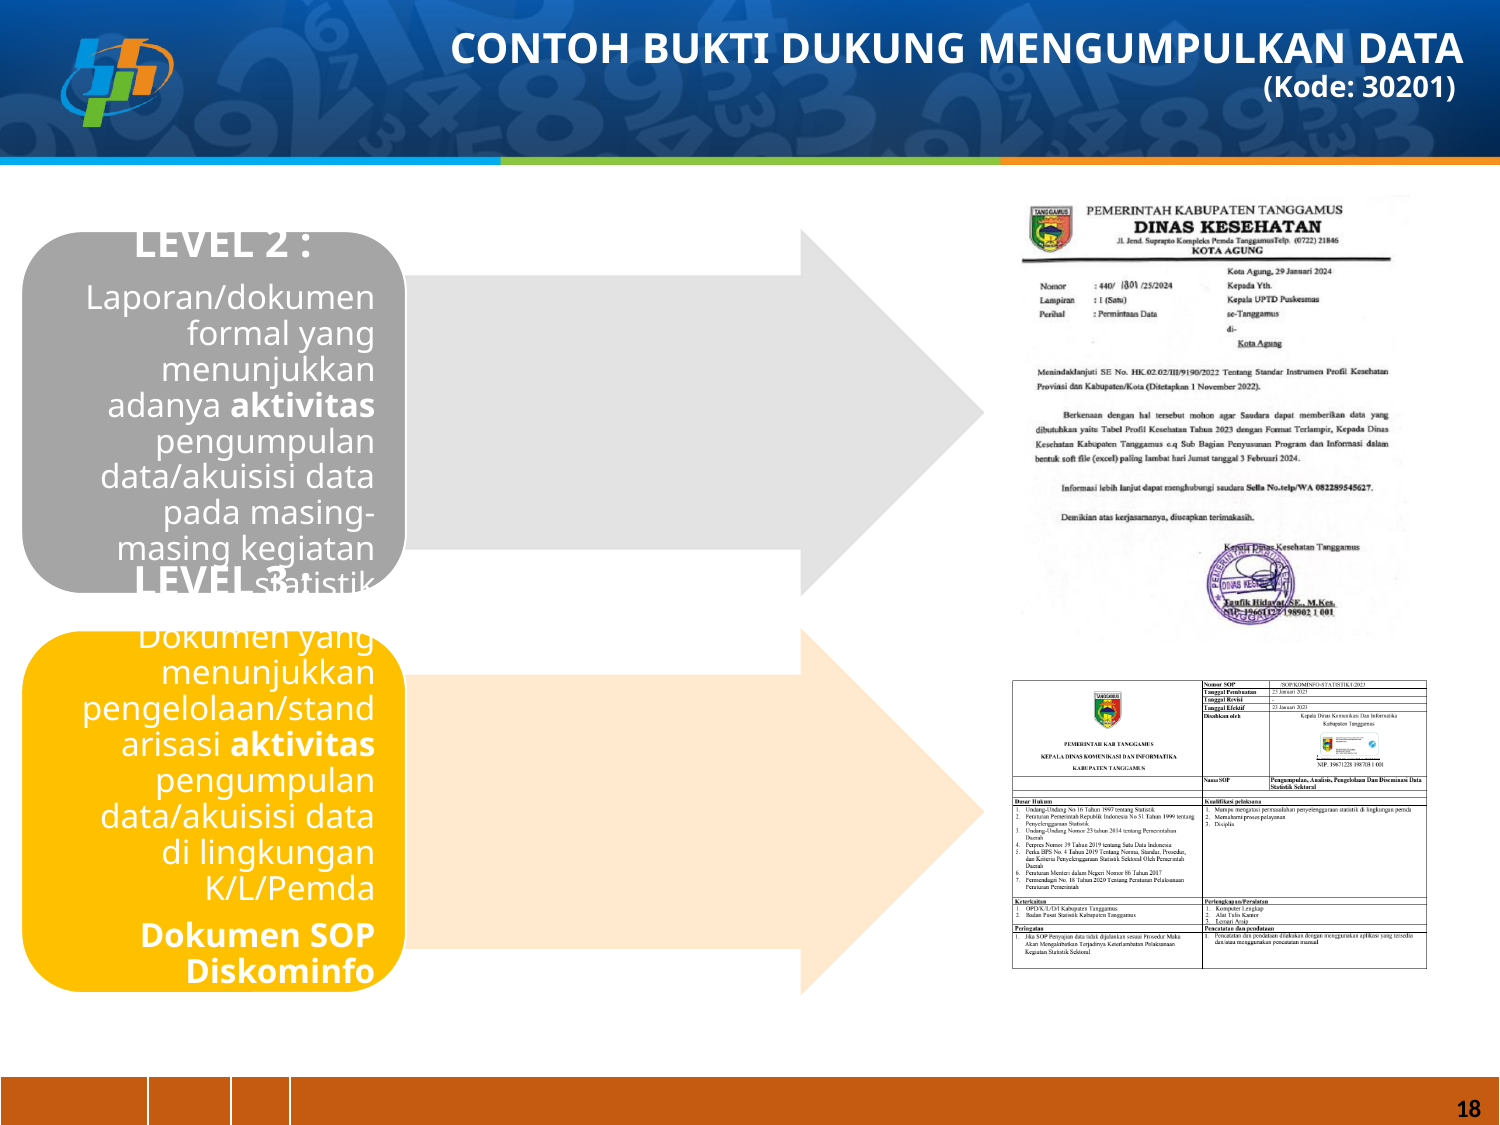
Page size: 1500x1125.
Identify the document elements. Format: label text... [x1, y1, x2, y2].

picture [0, 0, 1500, 165]
text_box 18 [1146, 1077, 1497, 1125]
table_header [1, 1077, 147, 1125]
picture [1004, 676, 1434, 975]
table_header [232, 1077, 289, 1125]
table_header [149, 1077, 230, 1125]
text_box CONTOH BUKTI DUKUNG MENGUMPULKAN DATA (Kode: 30201) [179, 19, 1479, 113]
picture [1021, 195, 1410, 643]
table_header [291, 1077, 1146, 1125]
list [21, 230, 984, 994]
